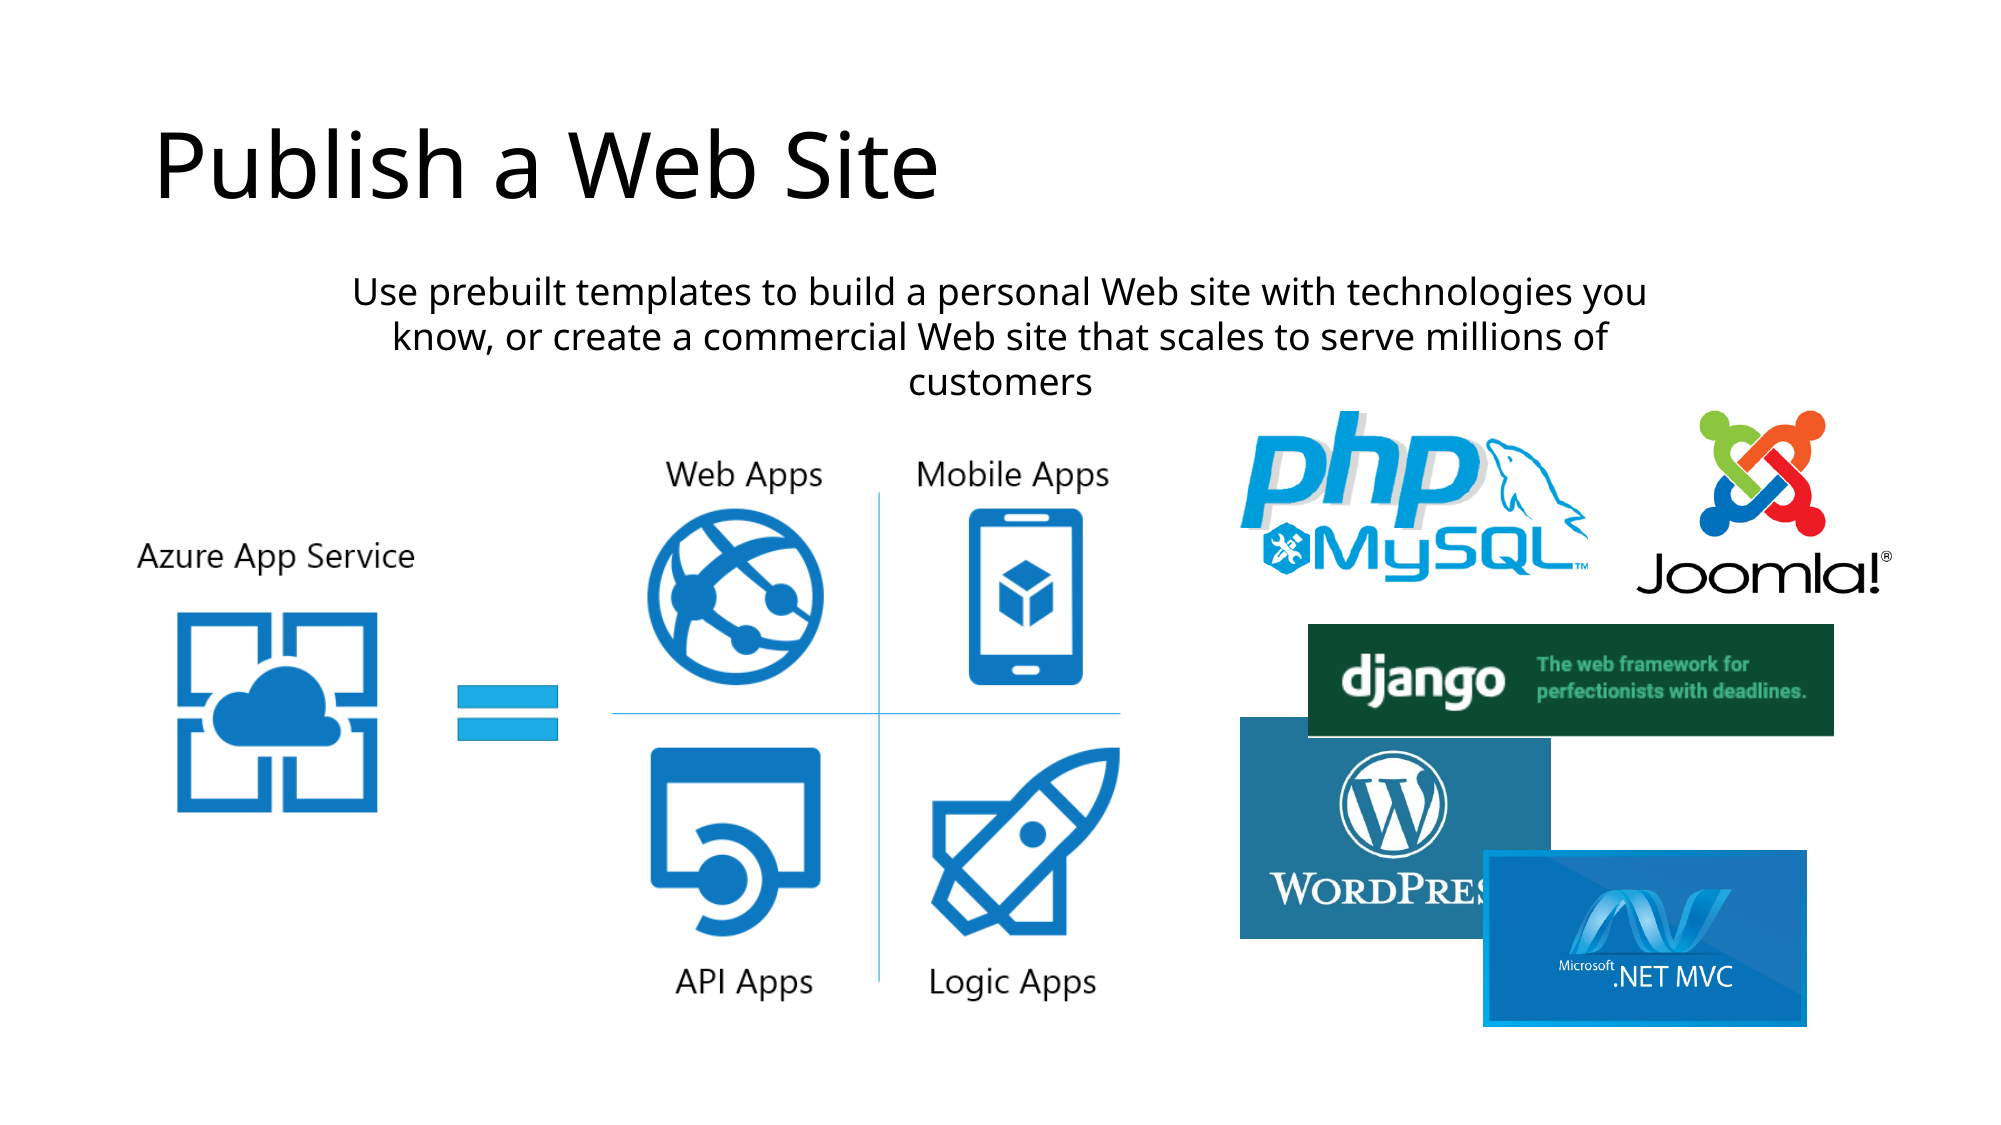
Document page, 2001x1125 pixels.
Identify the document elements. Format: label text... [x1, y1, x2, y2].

text_box Use prebuilt templates to build a personal Web site with technologies you know, or create a commercial Web site that scales to serve millions of customers [323, 260, 1678, 410]
picture [1240, 411, 1588, 582]
picture [106, 407, 1151, 1027]
picture [1632, 407, 1895, 595]
title Publish a Web Site [137, 59, 1863, 278]
picture [1490, 850, 1807, 1020]
picture [1240, 624, 1834, 939]
